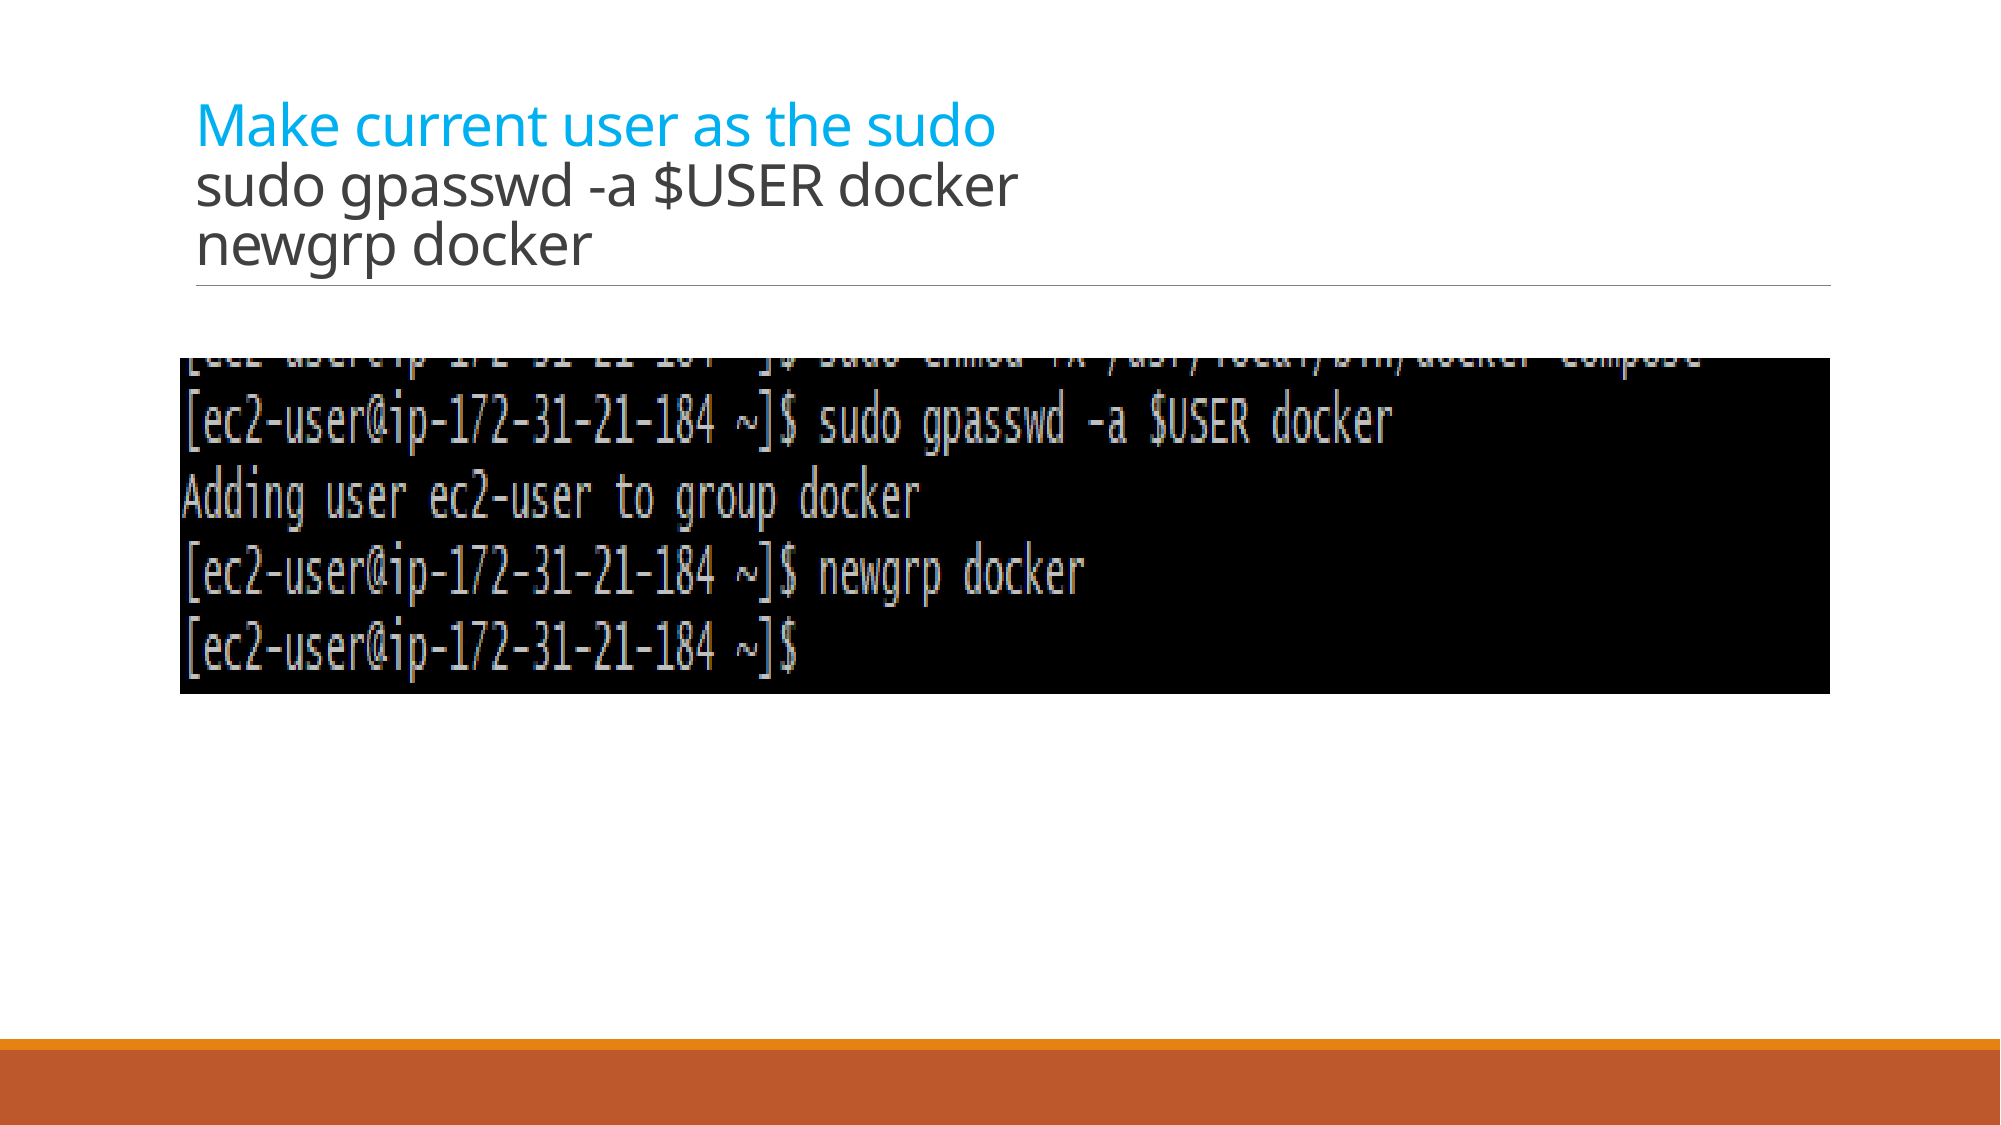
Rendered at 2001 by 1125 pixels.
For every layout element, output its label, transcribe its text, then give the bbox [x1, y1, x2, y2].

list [179, 357, 1831, 694]
title Make current user as the sudo sudo gpasswd -a $USER docker newgrp docker [180, 47, 1830, 285]
